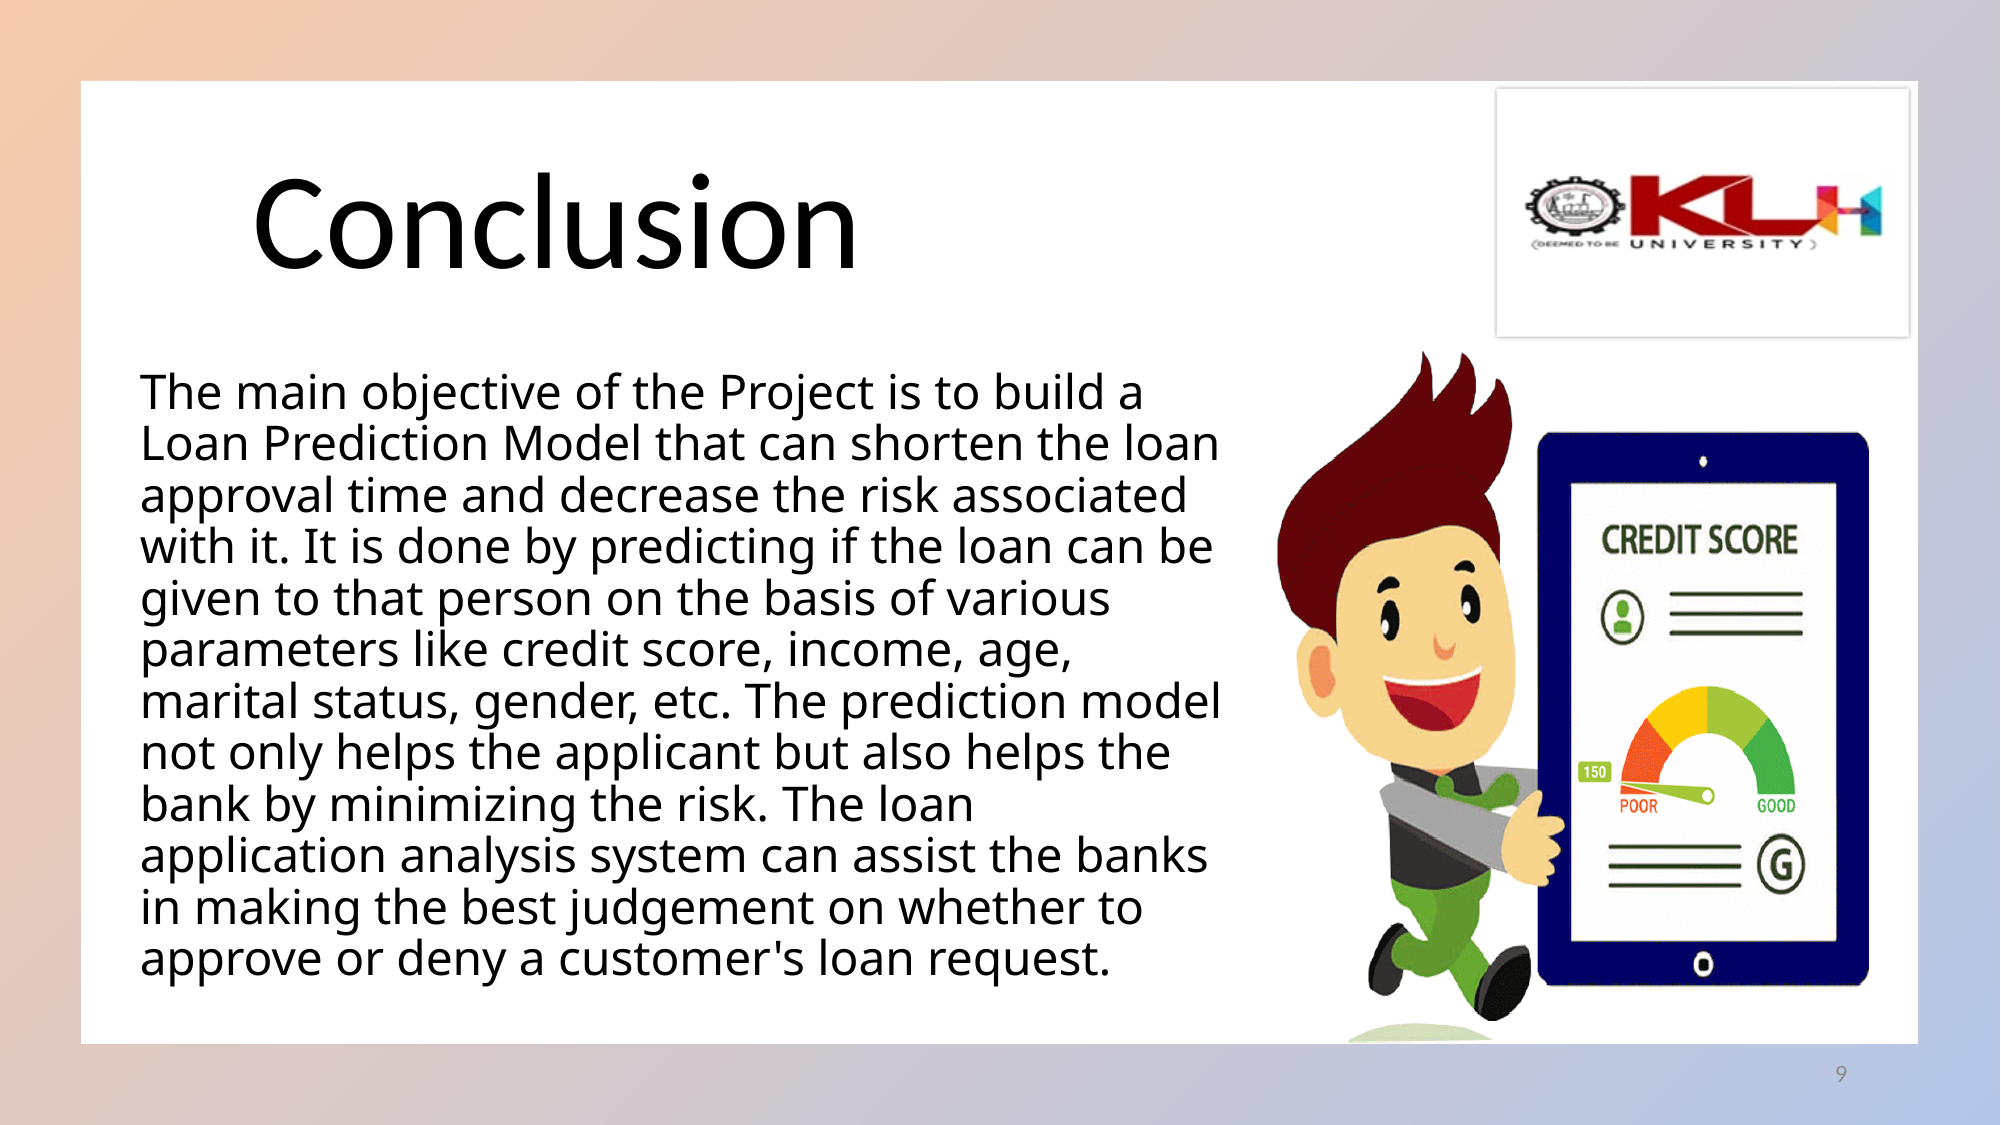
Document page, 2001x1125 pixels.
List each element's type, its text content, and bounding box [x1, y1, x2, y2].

text_box Conclusion [216, 123, 899, 304]
picture [1244, 82, 1916, 1043]
slide_number 9 [1412, 1043, 1863, 1103]
list The main objective of the Project is to build a Loan Prediction Model that can shorten the loan approval time and decrease the risk associated with it. It is done by predicting if the loan can be given to that person on the basis of various parameters like credit score, income, age, marital status, gender, etc. The prediction model not only helps the applicant but also helps the bank by minimizing the risk. The loan application analysis system can assist the banks in making the best judgement on whether to approve or deny a customer's loan request. [124, 360, 1244, 1001]
